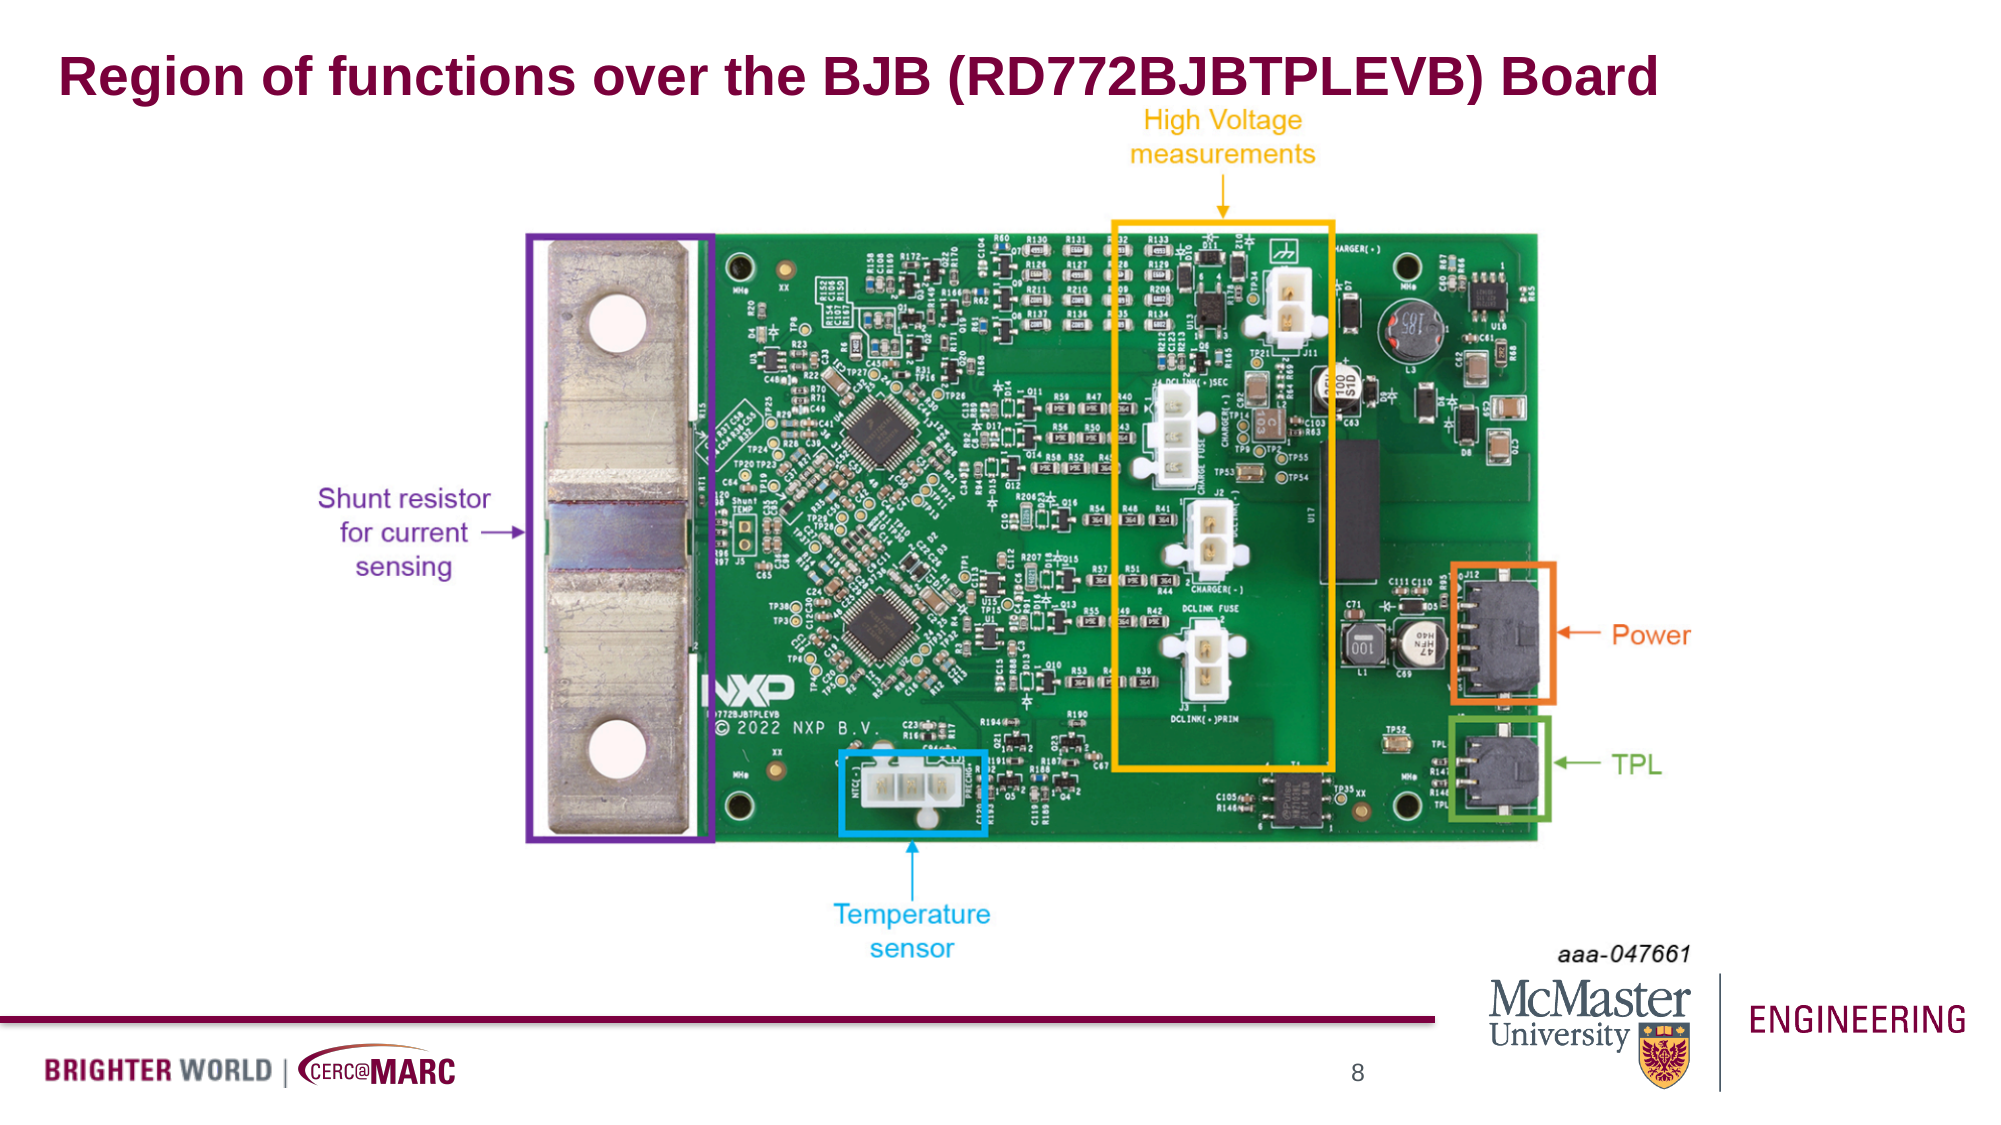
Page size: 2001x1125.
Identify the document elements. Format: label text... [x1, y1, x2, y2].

picture [43, 1031, 465, 1097]
picture [1488, 973, 1965, 1092]
title Region of functions over the BJB (RD772BJBTPLEVB) Board [43, 0, 1965, 106]
slide_number 8 [1260, 1041, 1365, 1101]
picture [314, 105, 1695, 971]
